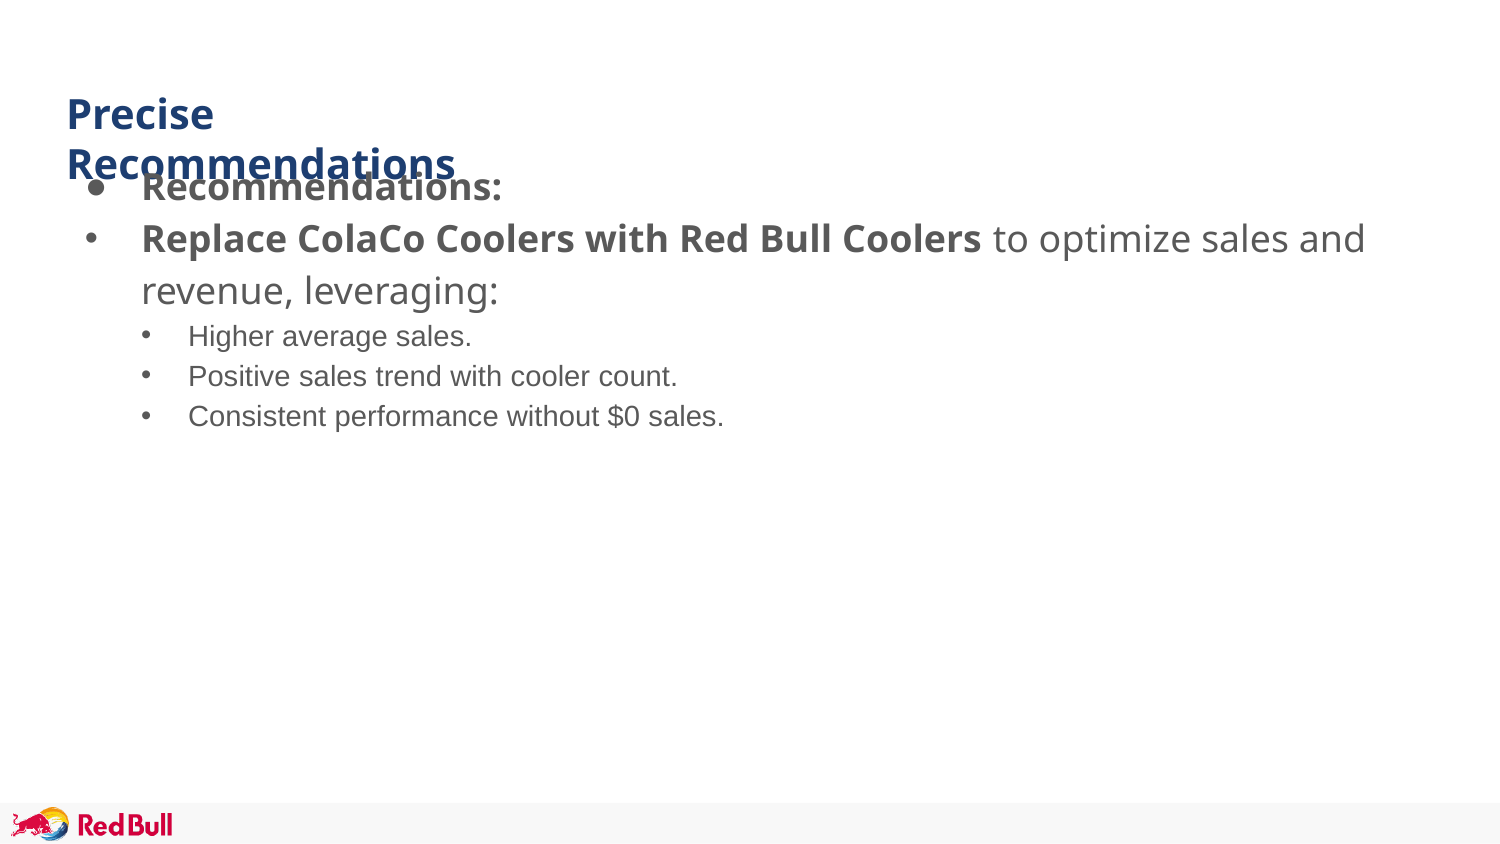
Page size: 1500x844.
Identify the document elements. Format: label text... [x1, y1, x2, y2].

picture [9, 807, 172, 841]
list Recommendations: Replace ColaCo Coolers with Red Bull Coolers to optimize sales and revenue, leveraging: Higher average sales. Positive sales trend with cooler count. Consistent performance without $0 sales. [51, 141, 1449, 486]
title Precise Recommendations [51, 72, 627, 141]
